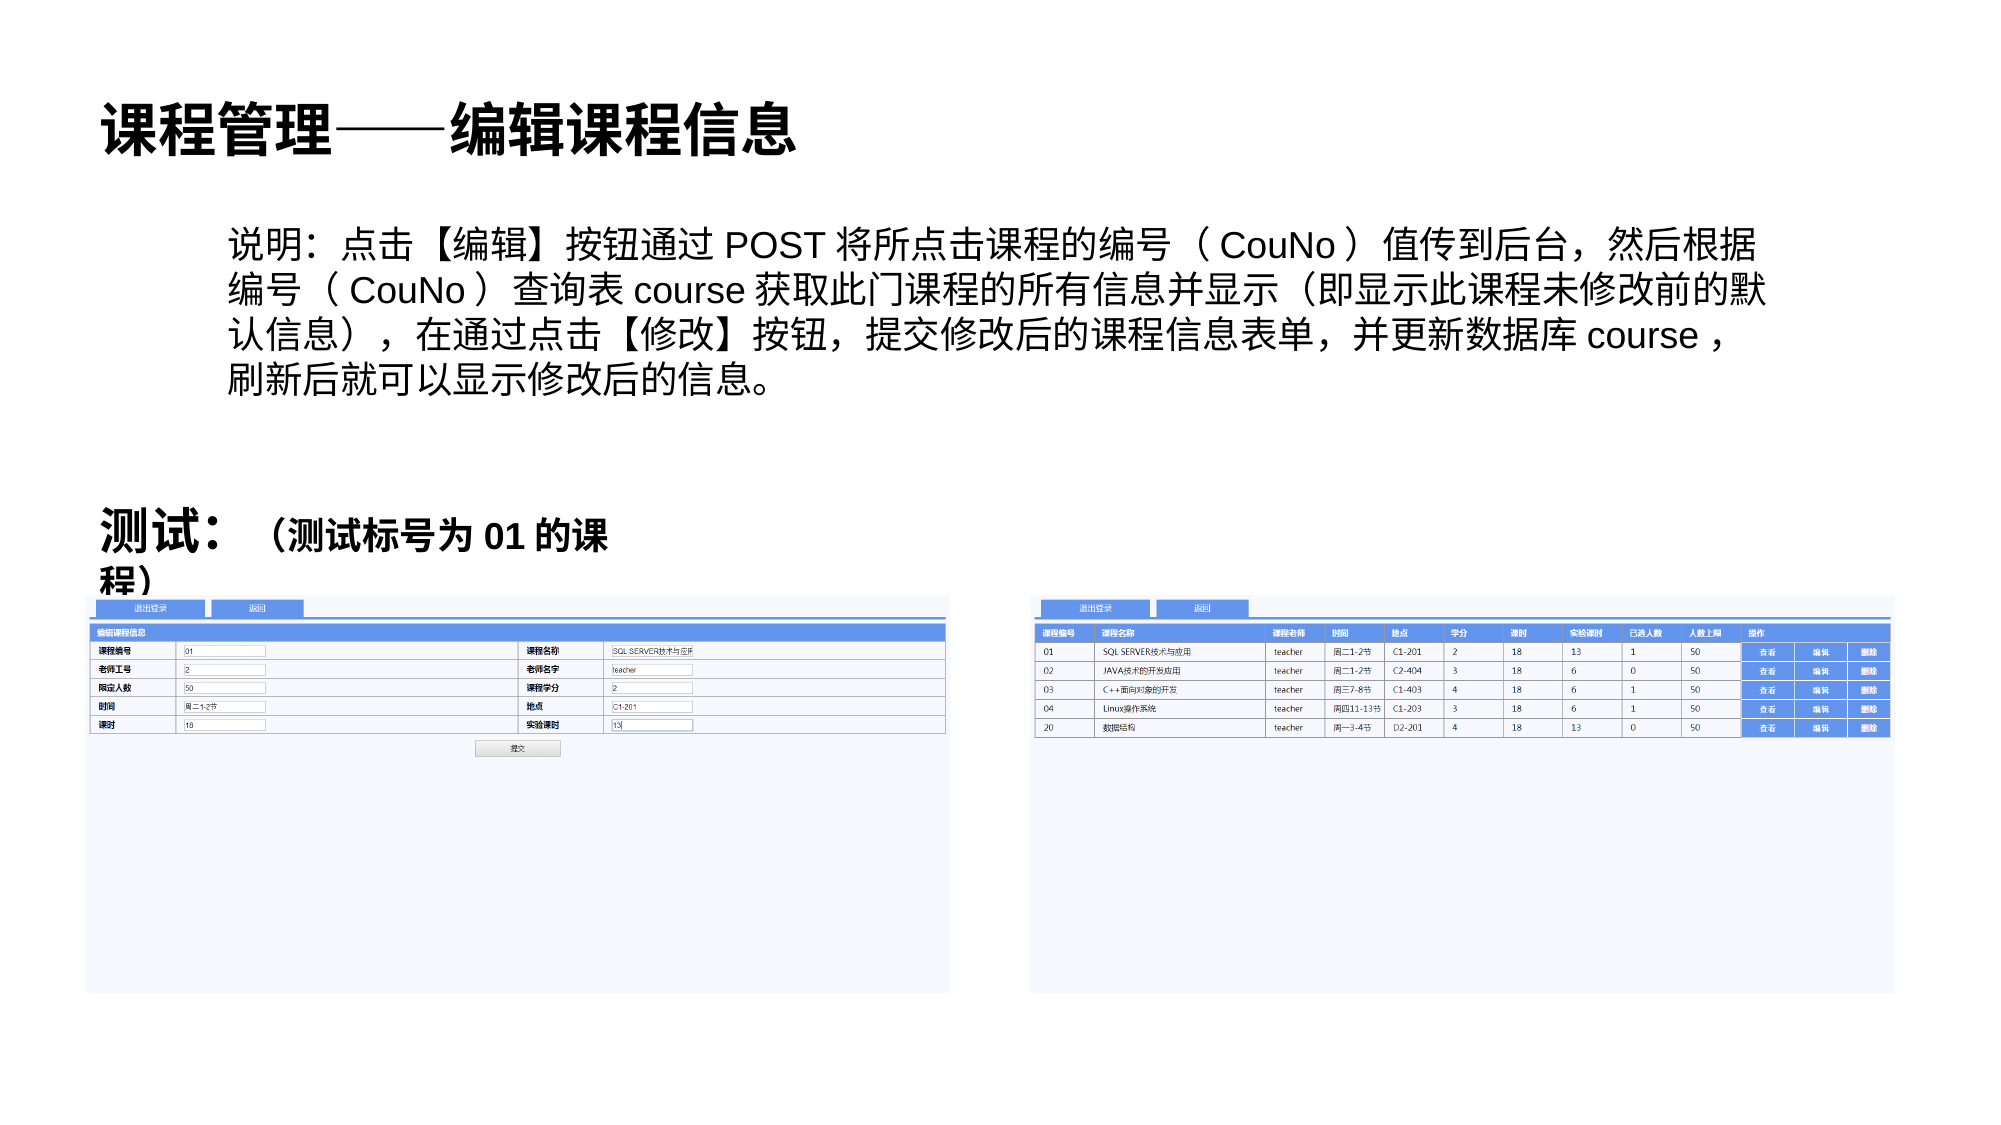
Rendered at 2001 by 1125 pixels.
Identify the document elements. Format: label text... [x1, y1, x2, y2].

text_box 课程管理——编辑课程信息 [85, 85, 862, 171]
text_box 说明：点击【编辑】按钮通过POST将所点击课程的编号（CouNo）值传到后台，然后根据编号（CouNo）查询表course获取此门课程的所有信息并显示（即显示此课程未修改前的默认信息），在通过点击【修改】按钮，提交修改后的课程信息表单，并更新数据库course，刷新后就可以显示修改后的信息。 [213, 213, 1787, 409]
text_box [85, 492, 1895, 992]
